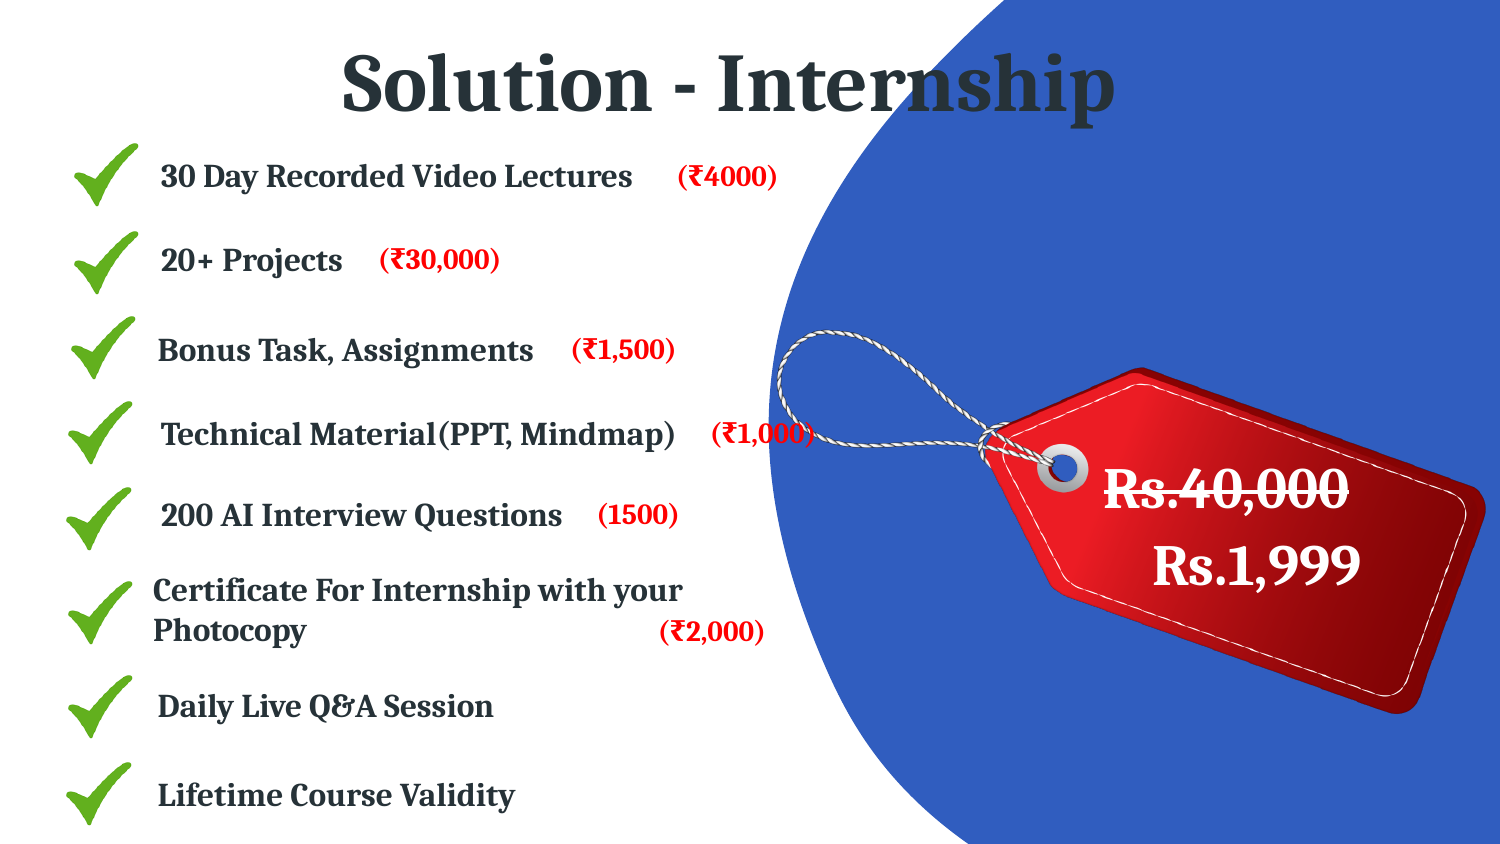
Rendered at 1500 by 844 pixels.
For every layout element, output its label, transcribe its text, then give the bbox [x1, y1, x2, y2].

text_box Bonus Task, Assignments [137, 308, 793, 388]
picture [64, 672, 135, 741]
text_box (₹2,000) [643, 605, 782, 655]
text_box 200 AI Interview Questions [140, 473, 816, 553]
text_box Rs.40,000 [1248, 442, 1407, 519]
text_box 30 Day Recorded Video Lectures [140, 135, 816, 215]
title Solution - Internship [328, 26, 1268, 130]
text_box 20+ Projects [140, 218, 816, 299]
picture [733, 122, 1499, 844]
text_box (₹1,500) [555, 322, 699, 373]
picture [63, 484, 134, 554]
picture [71, 140, 142, 210]
picture [71, 228, 142, 297]
picture [63, 759, 134, 828]
text_box (₹30,000) [363, 233, 517, 283]
text_box Technical Material(PPT, Mindmap) [140, 392, 763, 472]
text_box Daily Live Q&A Session [137, 664, 813, 744]
picture [68, 313, 138, 382]
text_box Lifetime Course Validity [137, 753, 813, 834]
text_box (₹4000) [661, 150, 794, 200]
picture [64, 578, 135, 647]
text_box Rs.1,999 [1248, 519, 1415, 605]
text_box (₹1,000) [695, 407, 832, 457]
picture [64, 398, 135, 467]
text_box (1500) [581, 487, 696, 538]
text_box Certificate For Internship with your Photocopy [133, 560, 808, 669]
